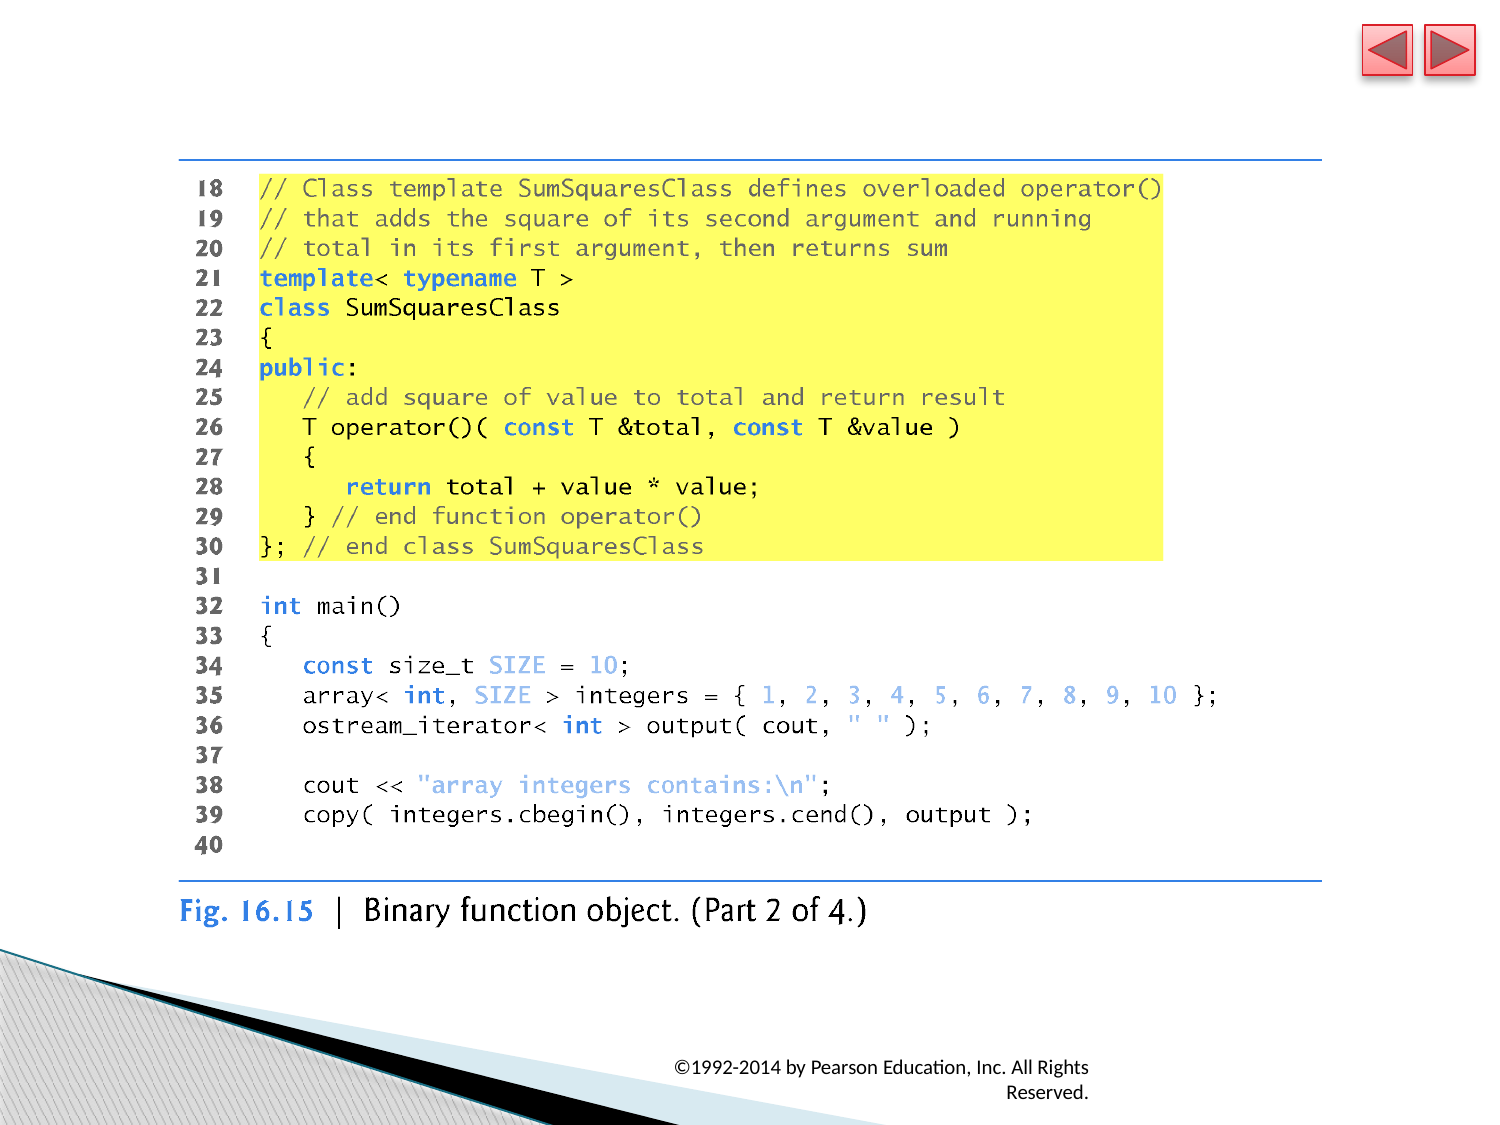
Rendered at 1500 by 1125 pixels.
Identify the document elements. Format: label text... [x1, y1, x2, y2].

picture [0, 106, 1500, 1018]
footer ©1992-2014 by Pearson Education, Inc. All Rights Reserved. [650, 1051, 1105, 1112]
